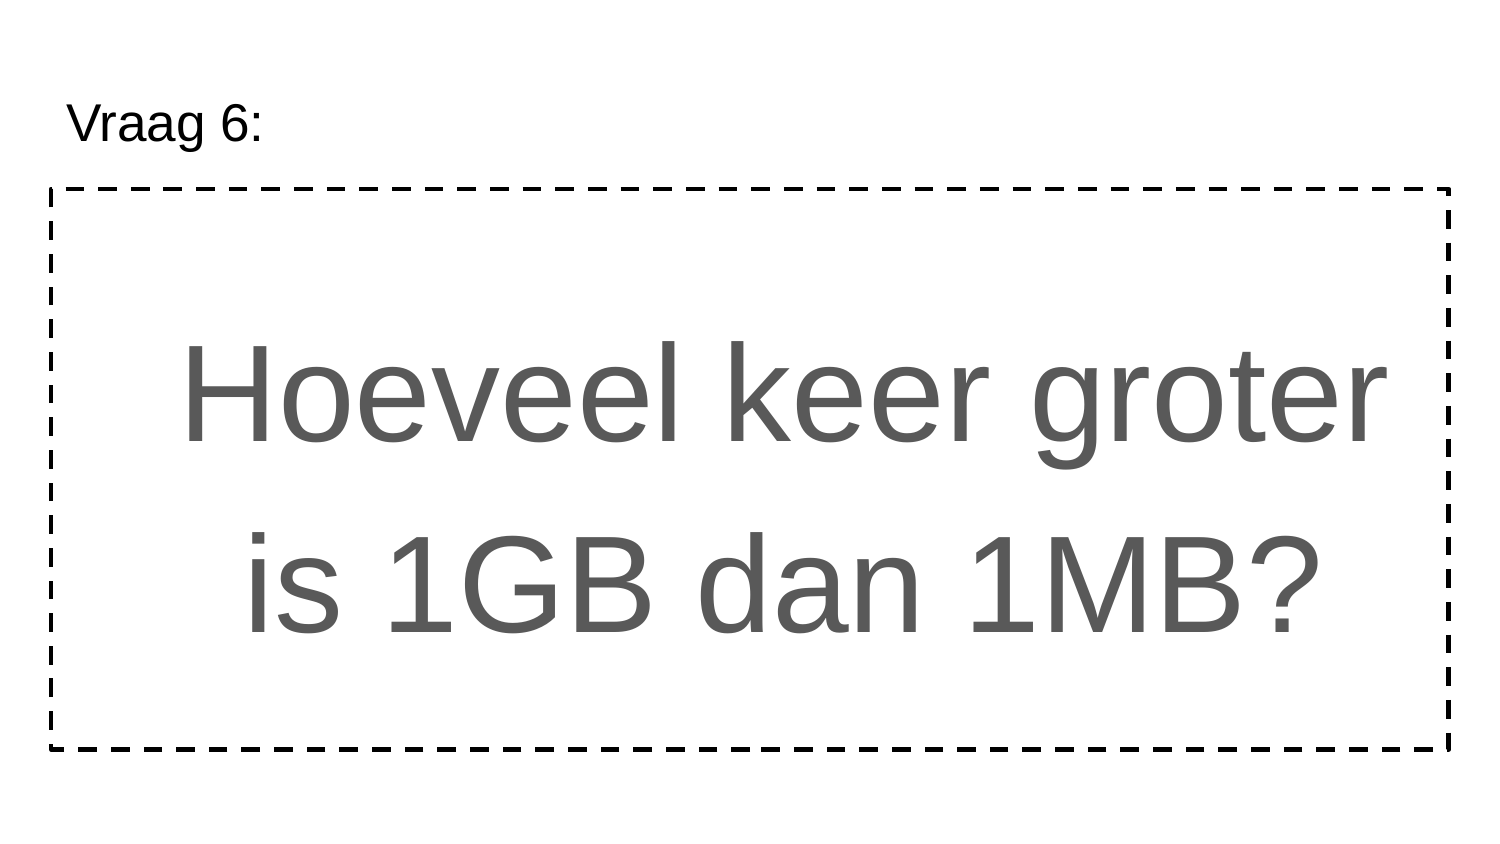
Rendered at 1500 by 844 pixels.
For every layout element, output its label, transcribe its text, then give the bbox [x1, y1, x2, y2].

list Hoeveel keer groter is 1GB dan 1MB? [51, 189, 1449, 750]
title Vraag 6: [51, 72, 1449, 167]
